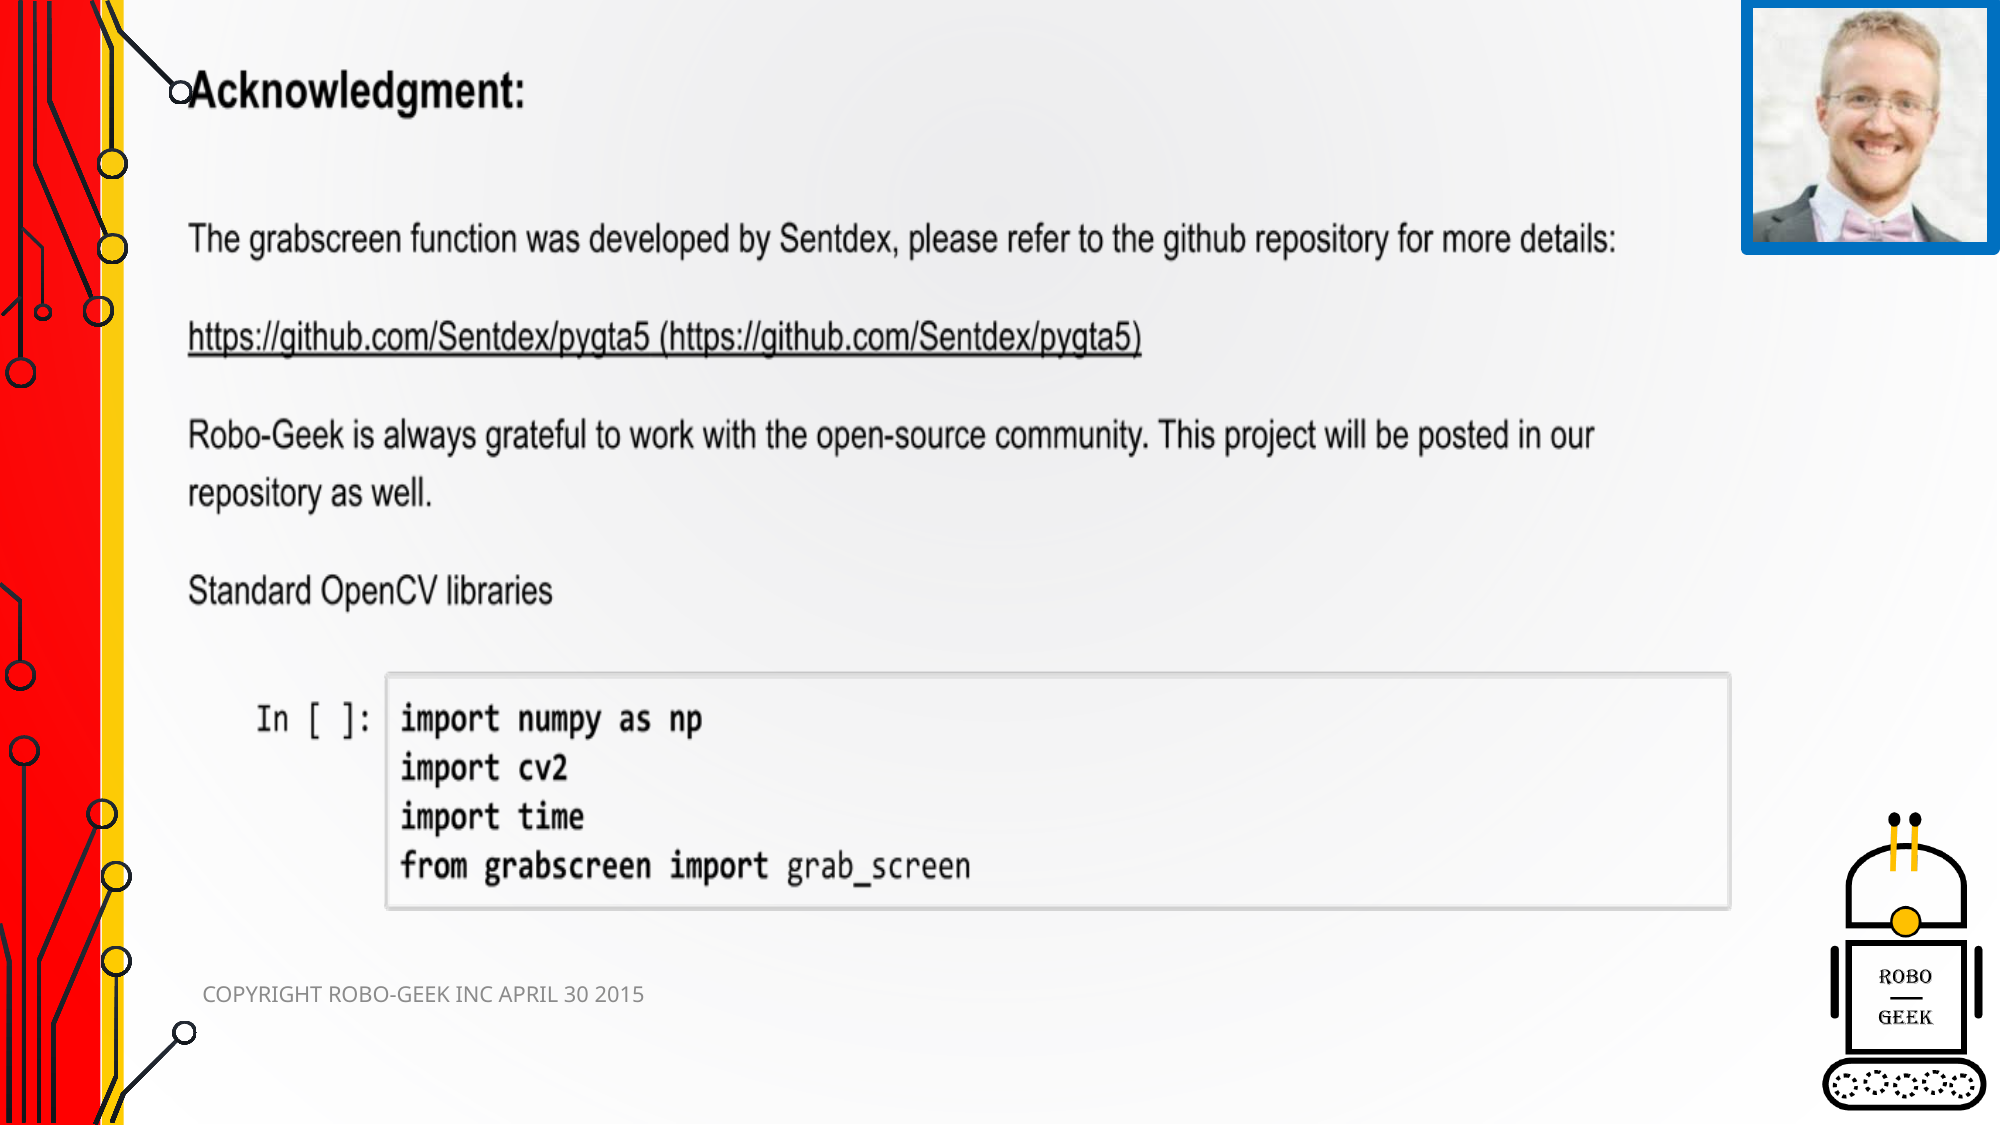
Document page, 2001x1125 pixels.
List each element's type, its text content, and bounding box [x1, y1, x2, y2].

picture [1822, 812, 1987, 1111]
footer COPYRIGHT ROBO-GEEK INC APRIL 30 2015 [187, 965, 1211, 1025]
picture [186, 69, 1733, 911]
picture [1752, 7, 1988, 243]
